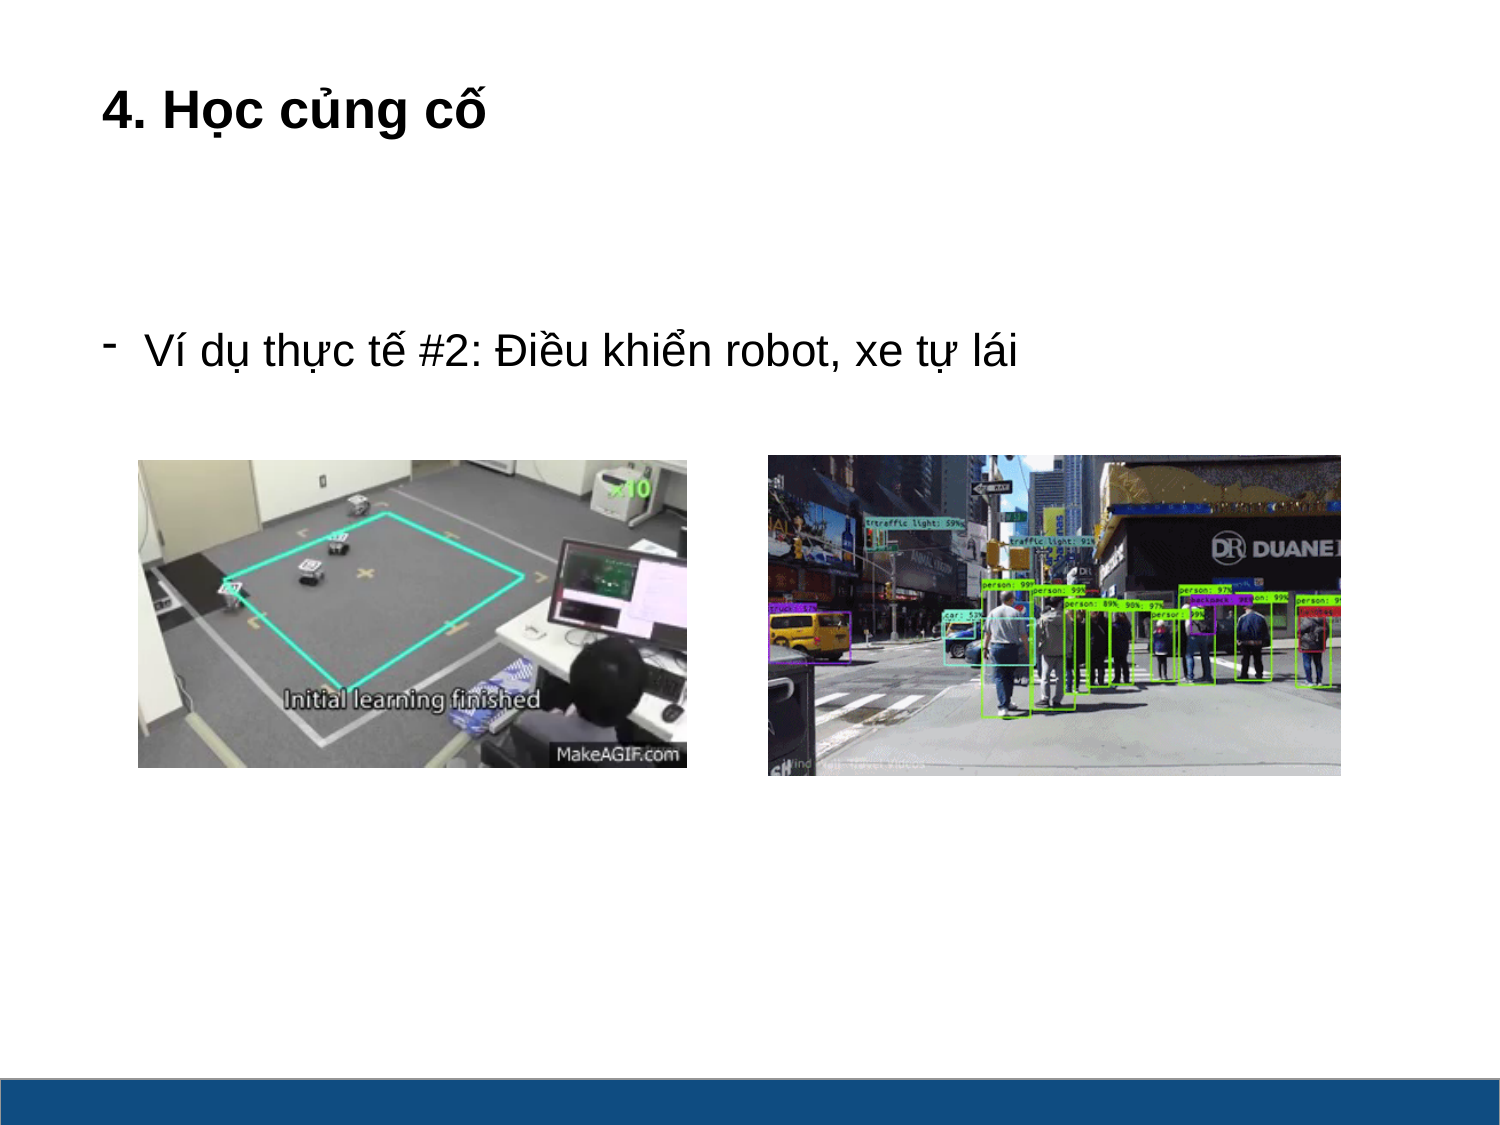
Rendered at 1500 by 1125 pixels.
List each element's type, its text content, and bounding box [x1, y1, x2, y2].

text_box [137, 459, 688, 769]
title 4. Học củng cố [99, 72, 1399, 216]
list Ví dụ thực tế #2: Điều khiển robot, xe tự lái [99, 318, 1399, 446]
picture [768, 455, 1341, 776]
